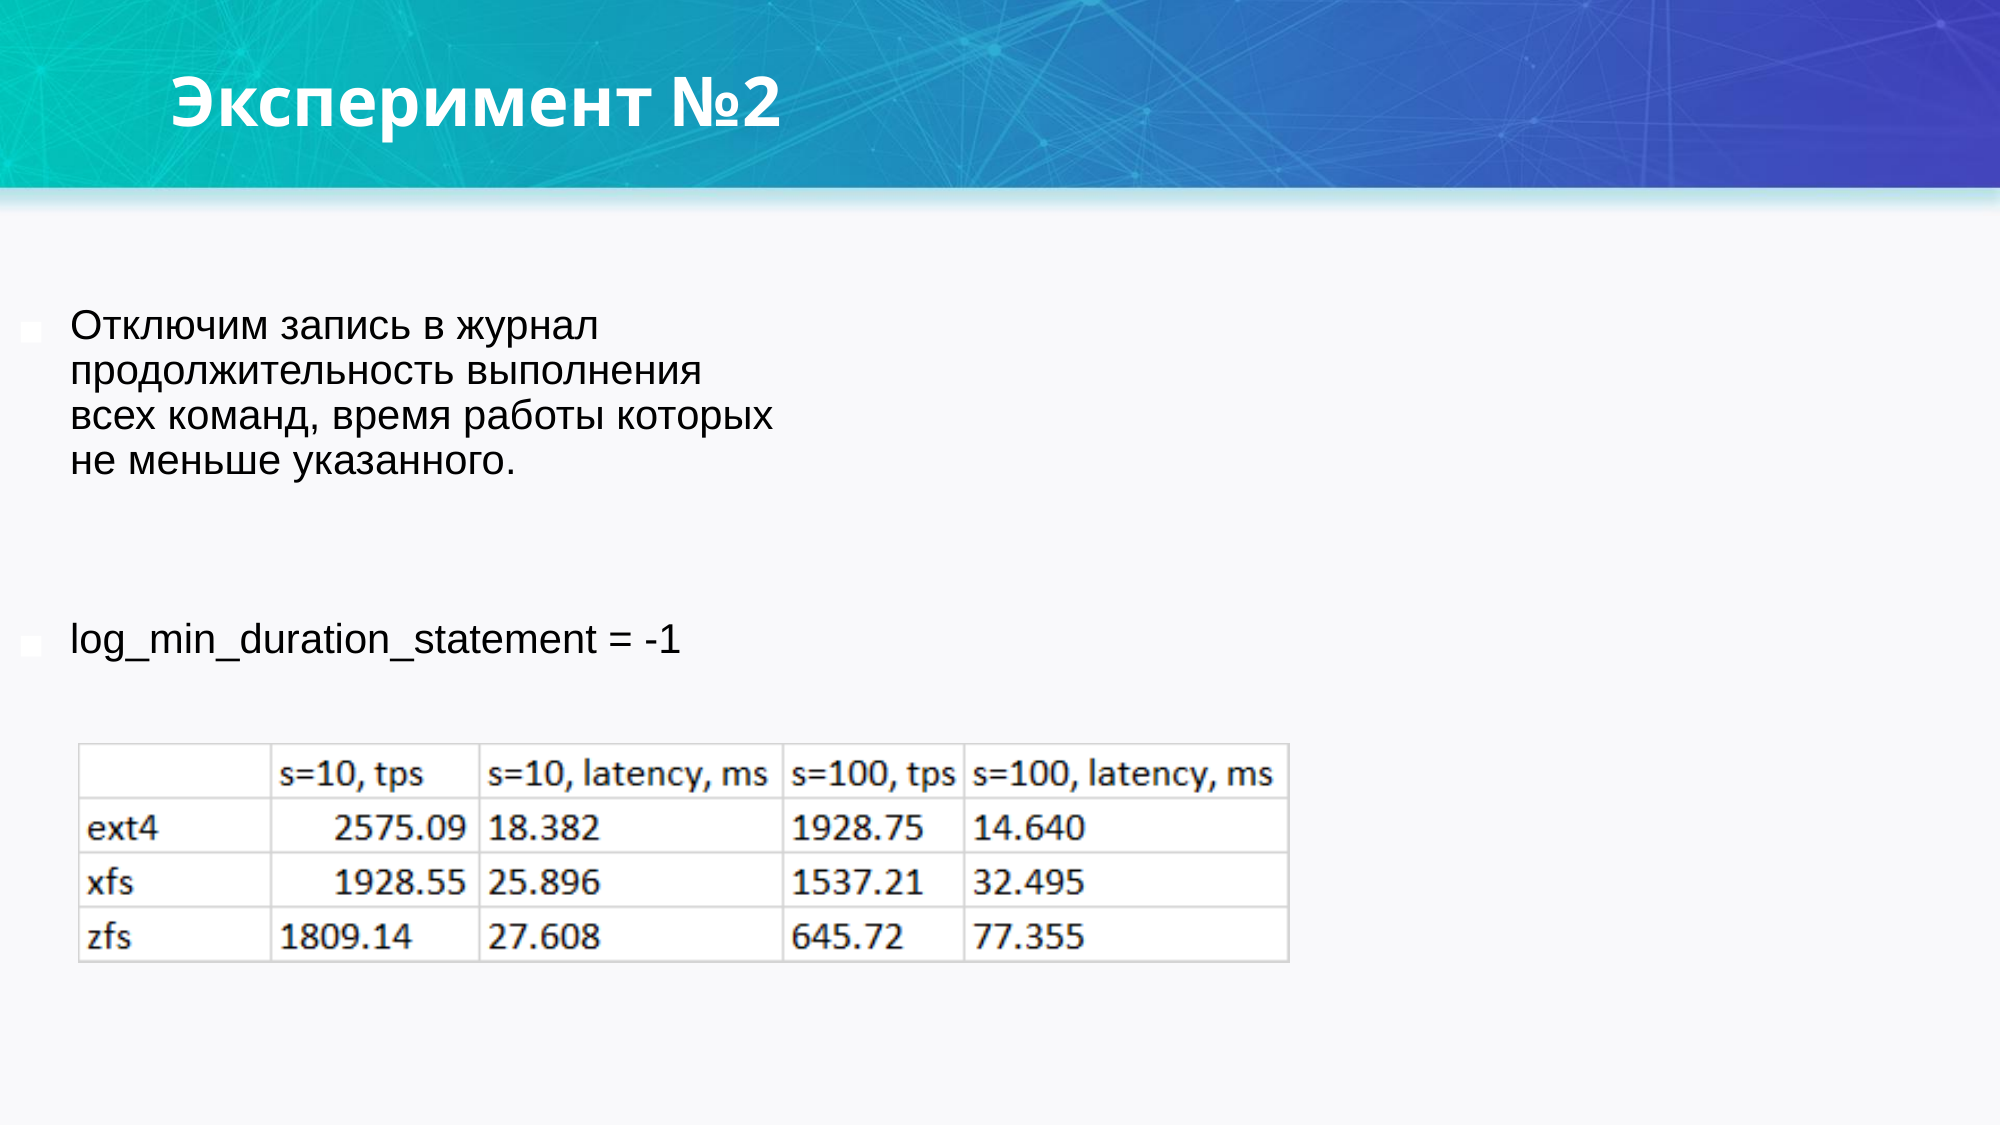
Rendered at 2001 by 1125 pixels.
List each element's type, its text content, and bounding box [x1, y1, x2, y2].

list Отключим запись в журнал продолжительность выполнения всех команд, время работы которых не меньше указанного. log_min_duration_statement = -1 [0, 296, 807, 1040]
list Эксперимент №2 [118, 59, 1883, 149]
picture [0, 0, 2000, 1125]
